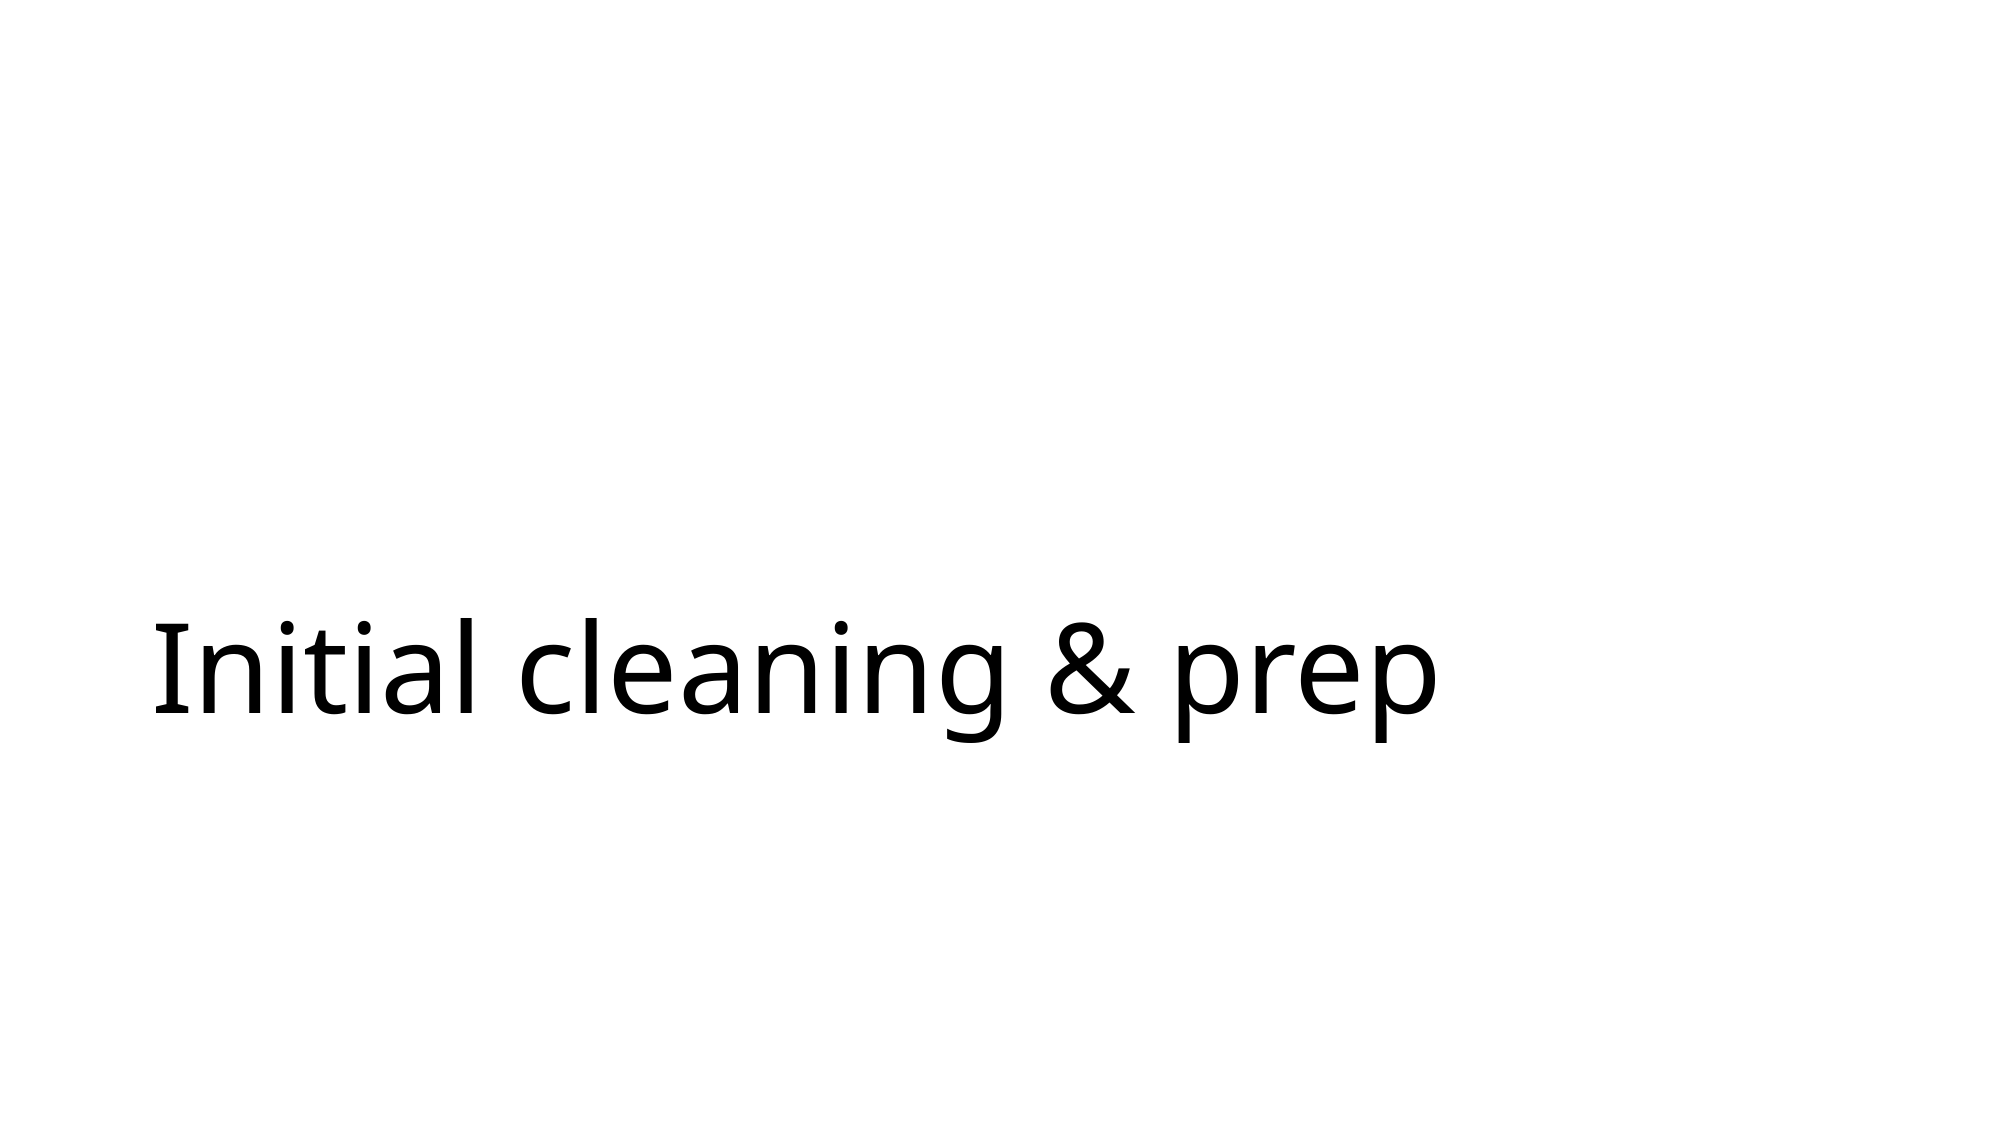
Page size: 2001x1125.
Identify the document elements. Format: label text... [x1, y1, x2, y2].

title Initial cleaning & prep [136, 280, 1862, 749]
